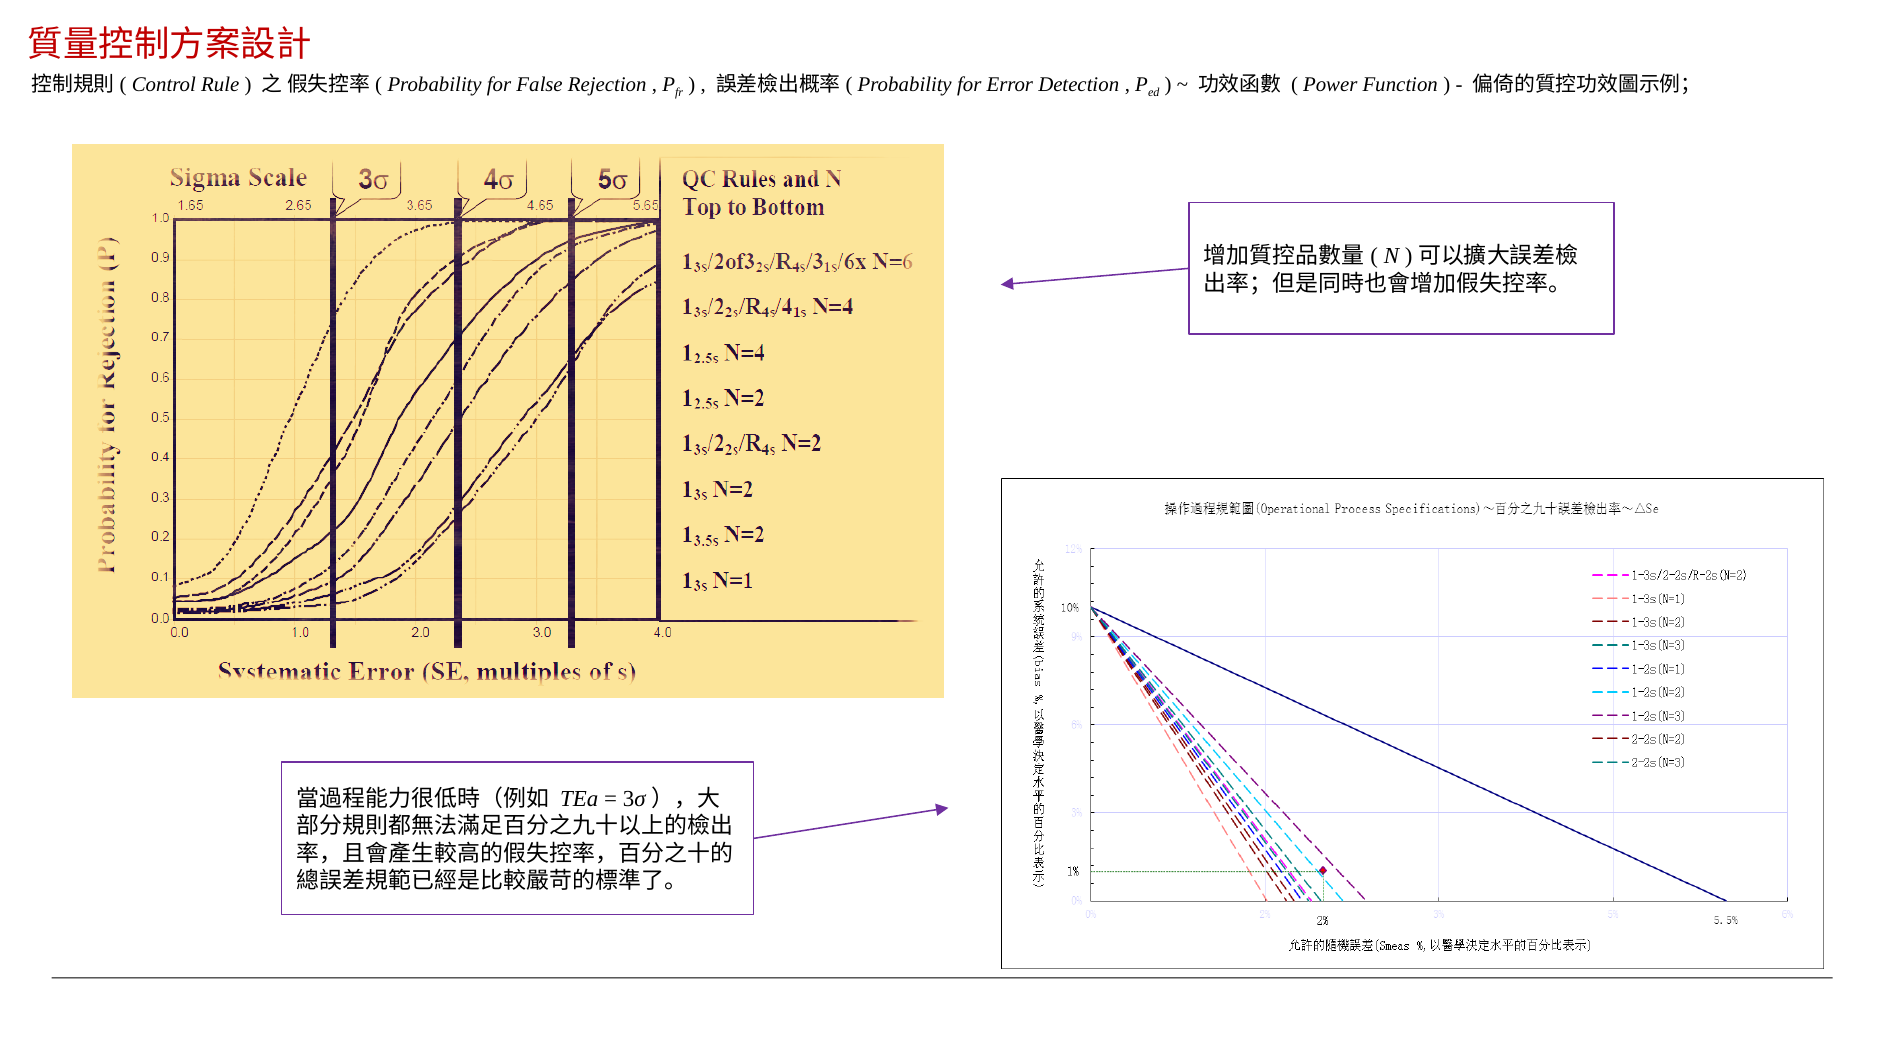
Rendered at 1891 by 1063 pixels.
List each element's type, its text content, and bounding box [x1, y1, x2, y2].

text_box 質量控制方案設計 [13, 13, 1048, 71]
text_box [72, 144, 1824, 970]
text_box 控制規則( Control Rule ) 之 假失控率( Probability for False Rejection , Pfr ) , 誤差檢出概率( Probability for Error Detection , Ped ) ~ 功效函數 ( Power Function ) - 偏倚的質控功效圖示例； [16, 63, 1824, 107]
